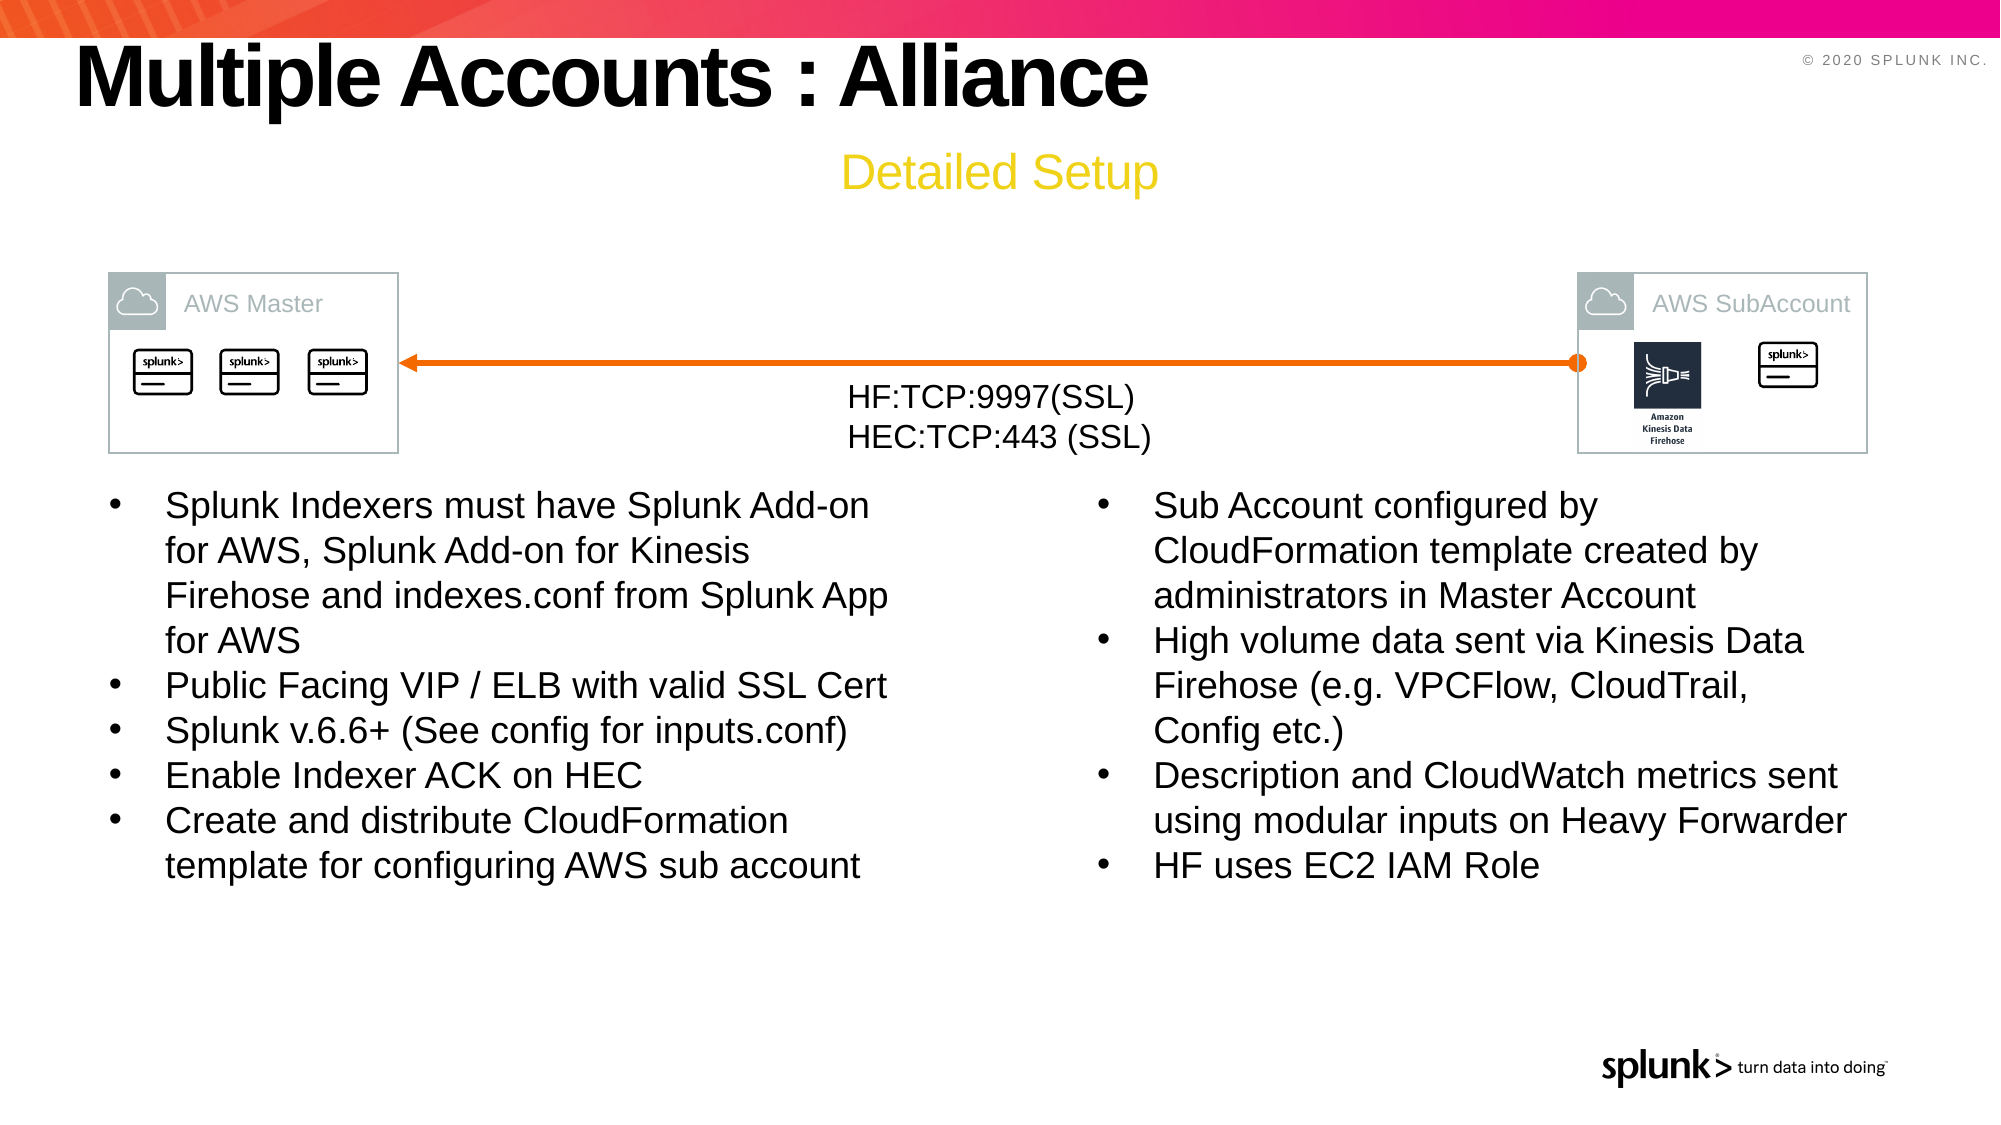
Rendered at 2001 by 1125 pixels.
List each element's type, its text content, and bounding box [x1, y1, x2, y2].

picture [0, 0, 2000, 38]
text_box Splunk Indexers must have Splunk Add-on for AWS, Splunk Add-on for Kinesis Firehose and indexes.conf from Splunk App for AWS Public Facing VIP / ELB with valid SSL Cert Splunk v.6.6+ (See config for inputs.conf) Enable Indexer ACK on HEC Create and distribute CloudFormation template for configuring AWS sub account [108, 481, 903, 1067]
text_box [108, 272, 399, 454]
subtitle Detailed Setup [74, 144, 1926, 190]
title Multiple Accounts : Alliance [74, 50, 1926, 124]
text_box Sub Account configured by CloudFormation template created by administrators in Master Account High volume data sent via Kinesis Data Firehose (e.g. VPCFlow, CloudTrail, Config etc.) Description and CloudWatch metrics sent using modular inputs on Heavy Forwarder HF uses EC2 IAM Role [1097, 481, 1868, 977]
text_box HF:TCP:9997(SSL) HEC:TCP:443 (SSL) [847, 374, 1153, 455]
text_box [1577, 272, 1868, 454]
picture [1602, 1049, 1888, 1088]
